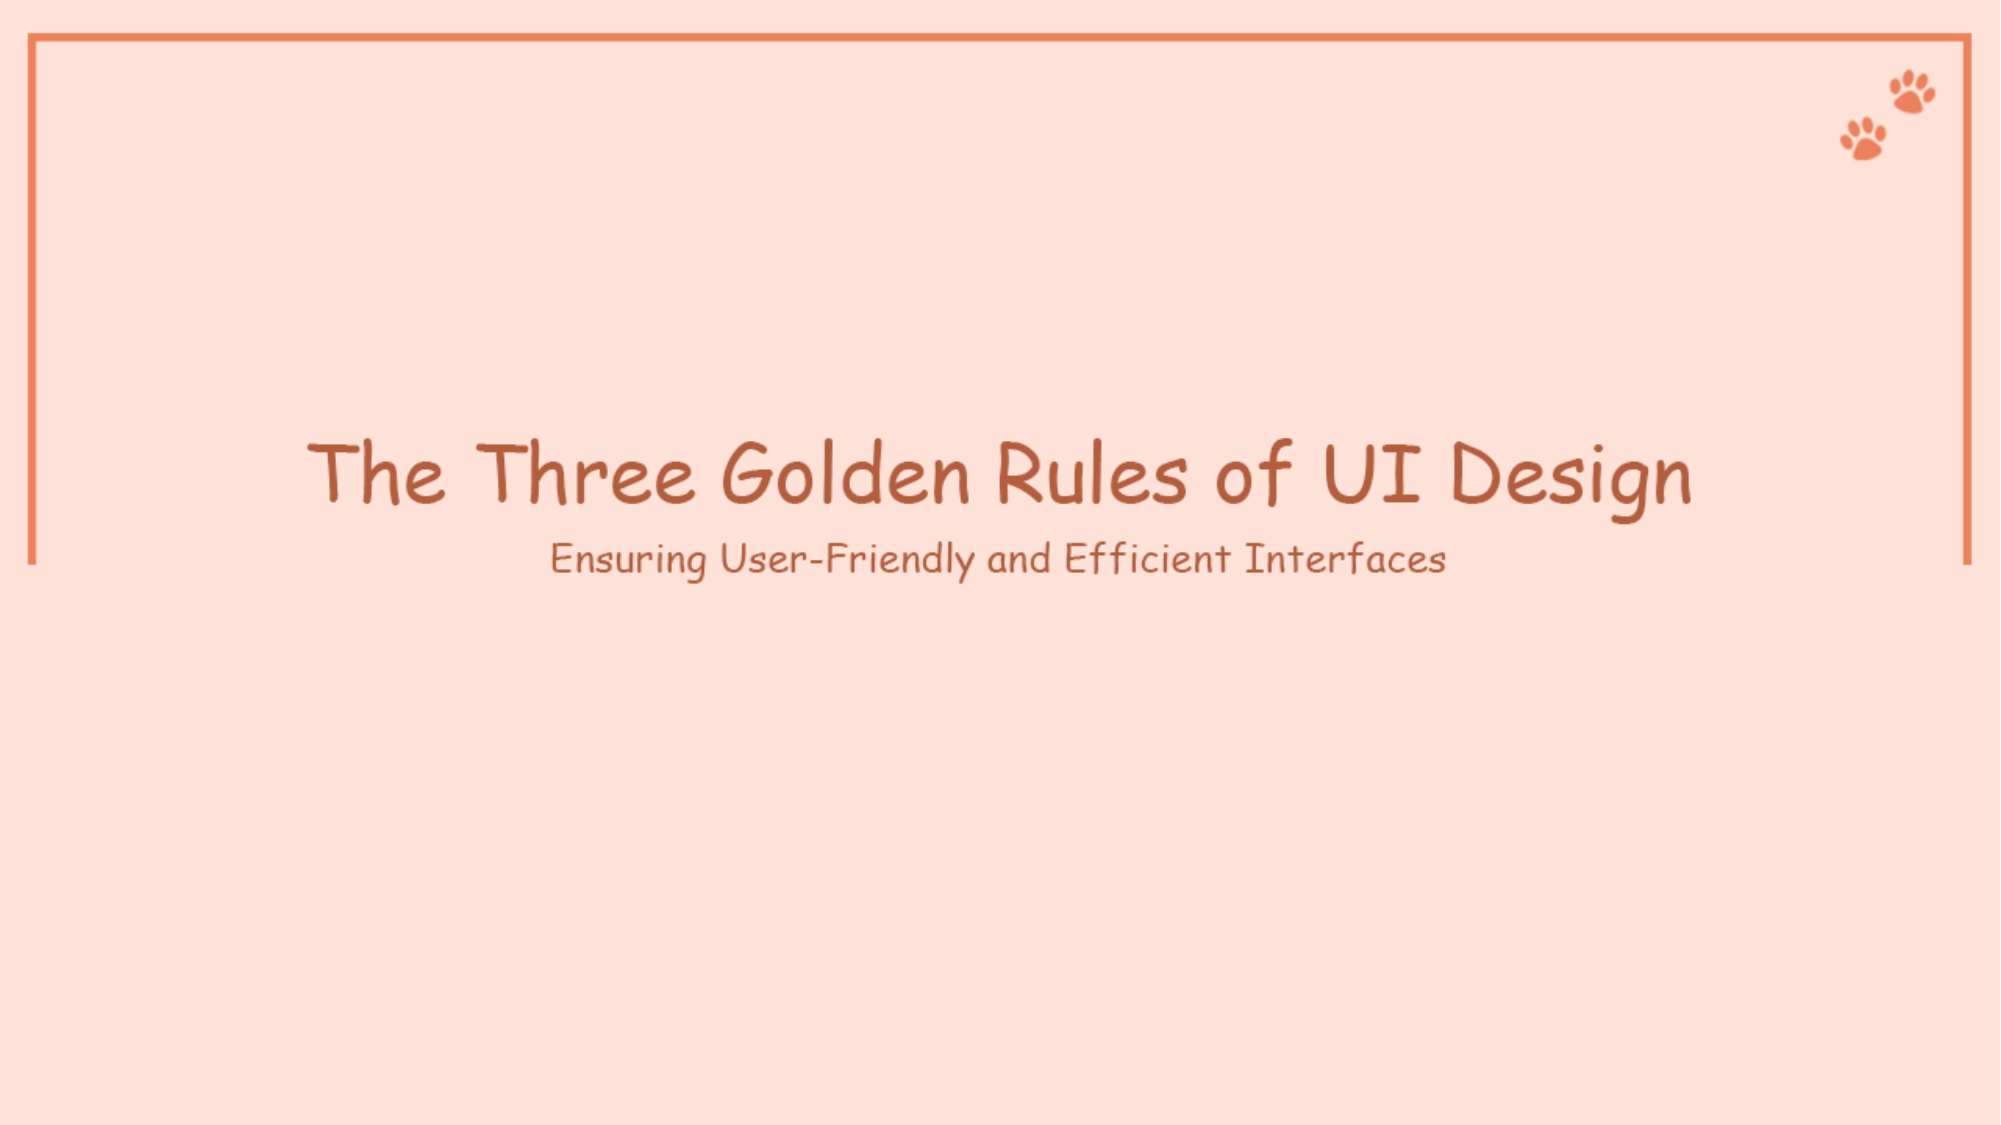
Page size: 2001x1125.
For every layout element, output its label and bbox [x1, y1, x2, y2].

list [0, 0, 2000, 1125]
